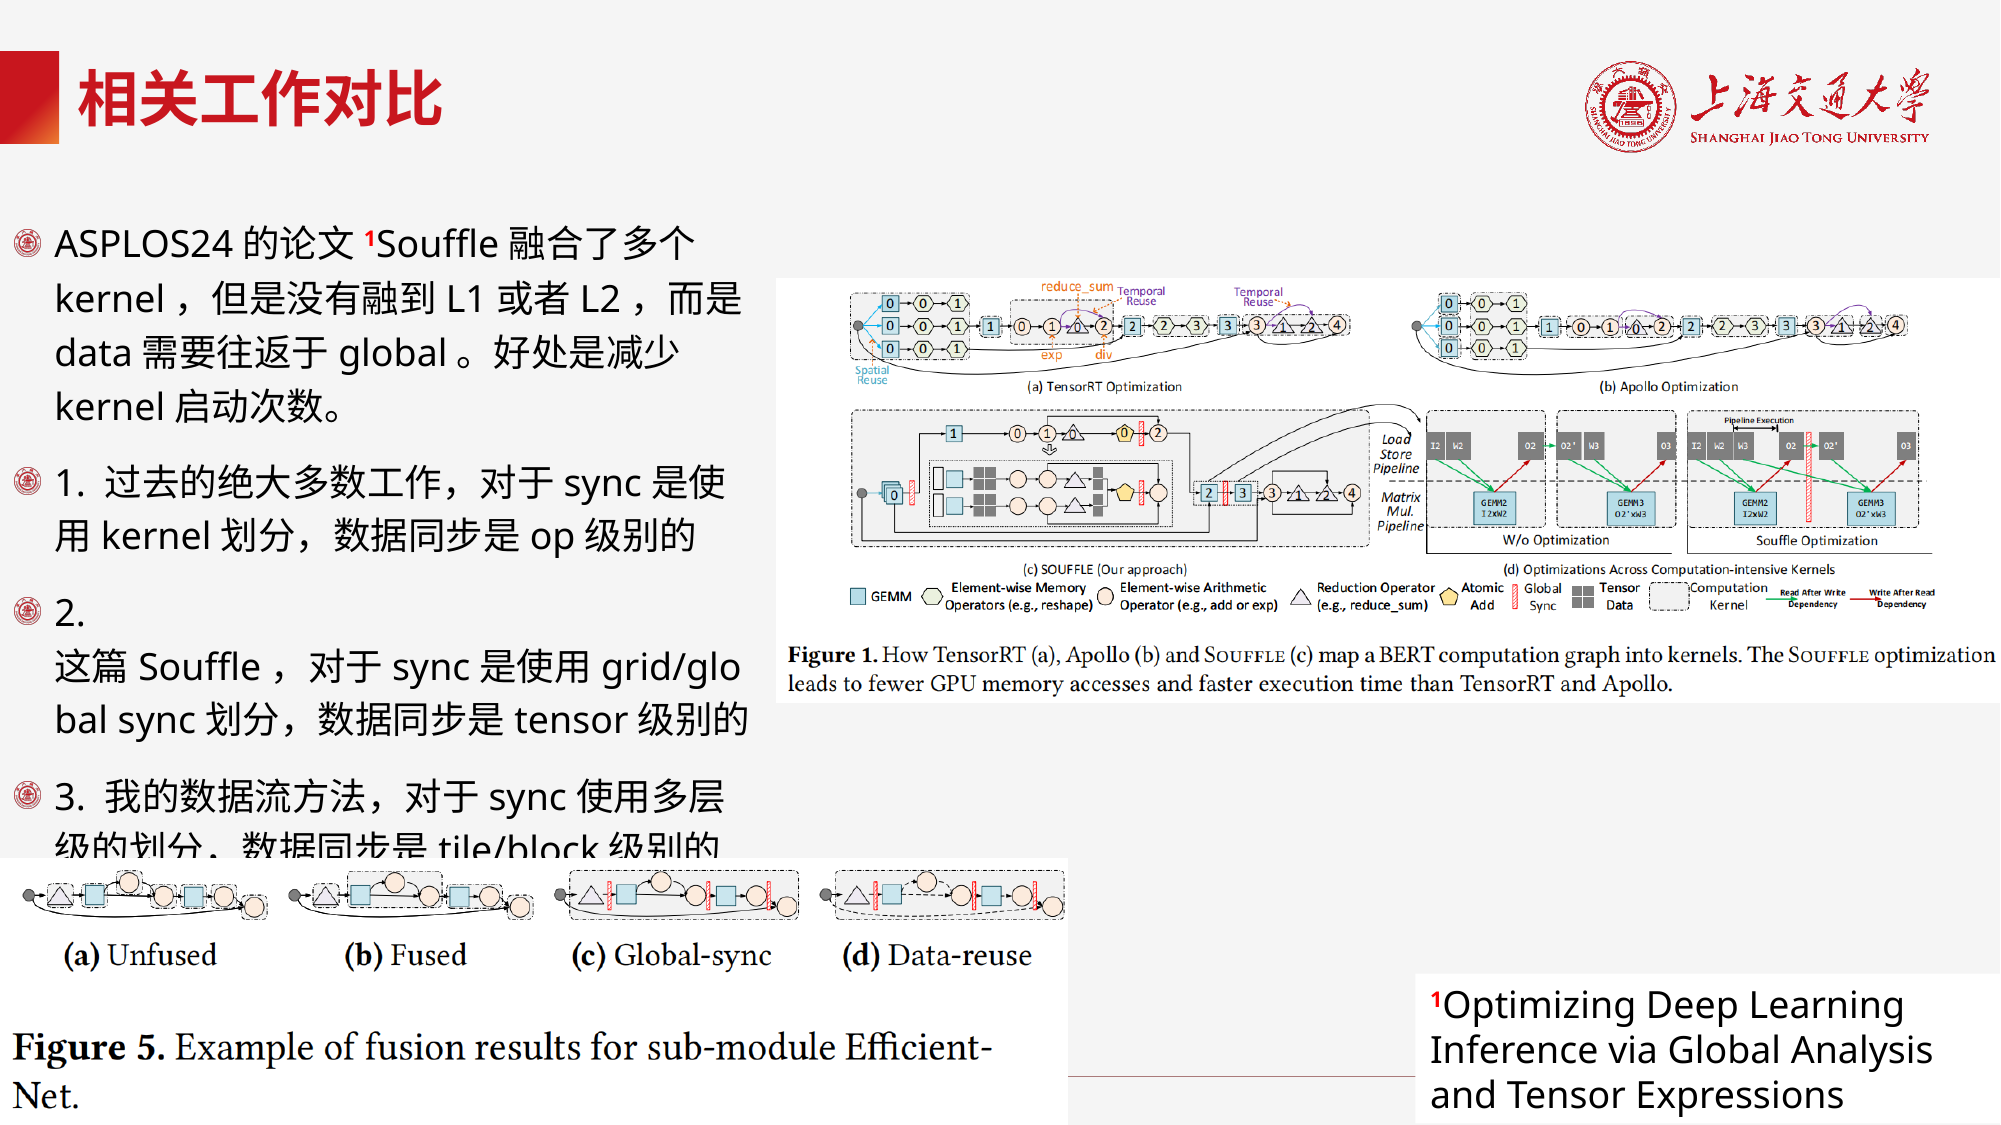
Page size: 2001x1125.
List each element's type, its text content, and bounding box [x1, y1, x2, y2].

picture [0, 858, 1415, 1125]
text_box 1Optimizing Deep Learning Inference via Global Analysis and Tensor Expressions [1415, 973, 2000, 1124]
picture [14, 781, 41, 809]
picture [14, 229, 41, 257]
picture [14, 597, 41, 625]
picture [776, 278, 2000, 703]
picture [14, 467, 41, 495]
title 相关工作对比 [62, 43, 462, 152]
picture [1567, 43, 1946, 168]
list ASPLOS24的论文1Souffle融合了多个kernel，但是没有融到L1或者L2，而是data需要往返于global。好处是减少kernel启动次数。 1. 过去的绝大多数工作，对于sync是使用kernel划分，数据同步是op级别的 2. 这篇Souffle，对于sync是使用grid/global sync划分，数据同步是tensor级别的 3. 我的数据流方法，对于sync使用多层级的划分，数据同步是tile/block级别的 [0, 204, 777, 824]
